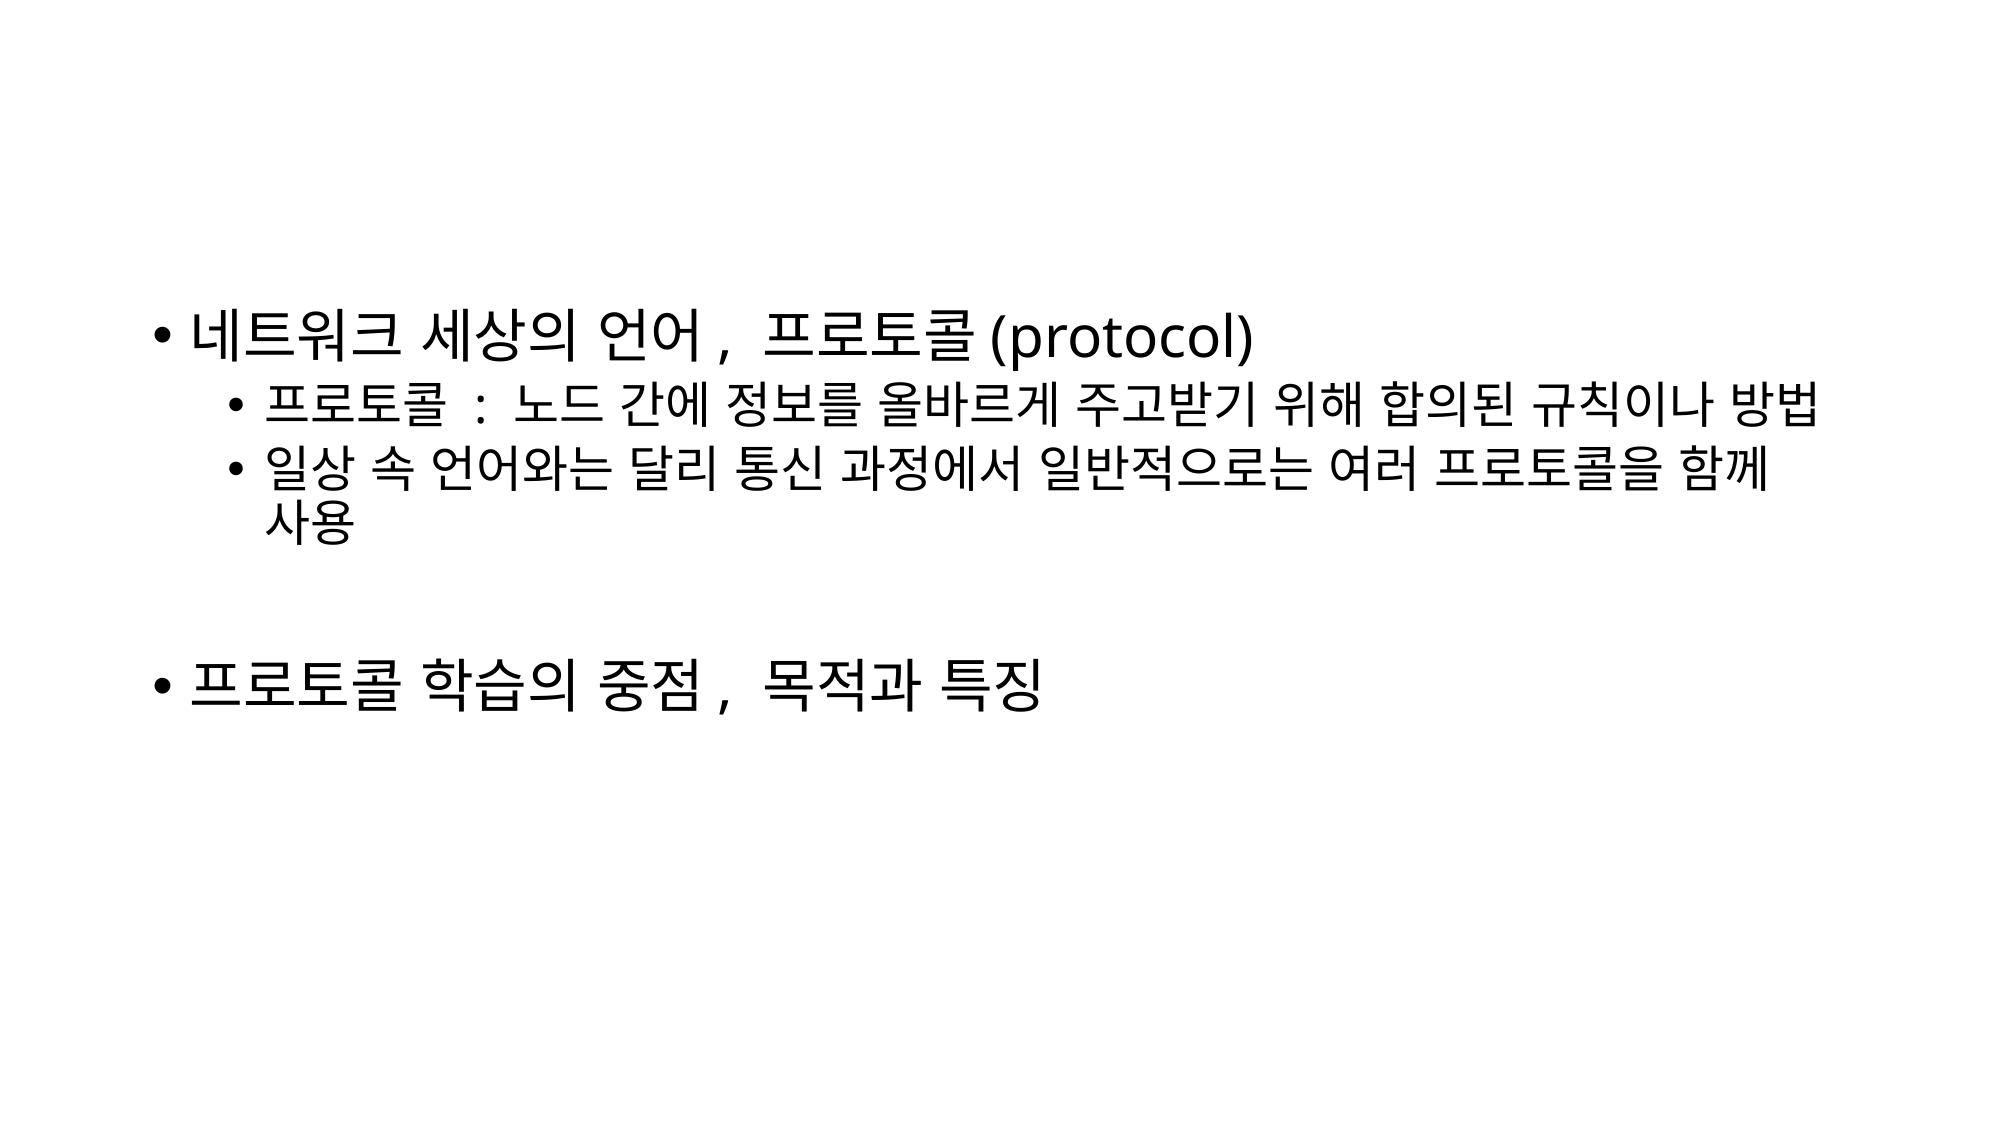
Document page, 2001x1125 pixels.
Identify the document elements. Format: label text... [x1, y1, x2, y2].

list 네트워크 세상의 언어, 프로토콜(protocol) 프로토콜 : 노드 간에 정보를 올바르게 주고받기 위해 합의된 규칙이나 방법 일상 속 언어와는 달리 통신 과정에서 일반적으로는 여러 프로토콜을 함께 사용 프로토콜 학습의 중점, 목적과 특징 [137, 299, 1863, 1014]
